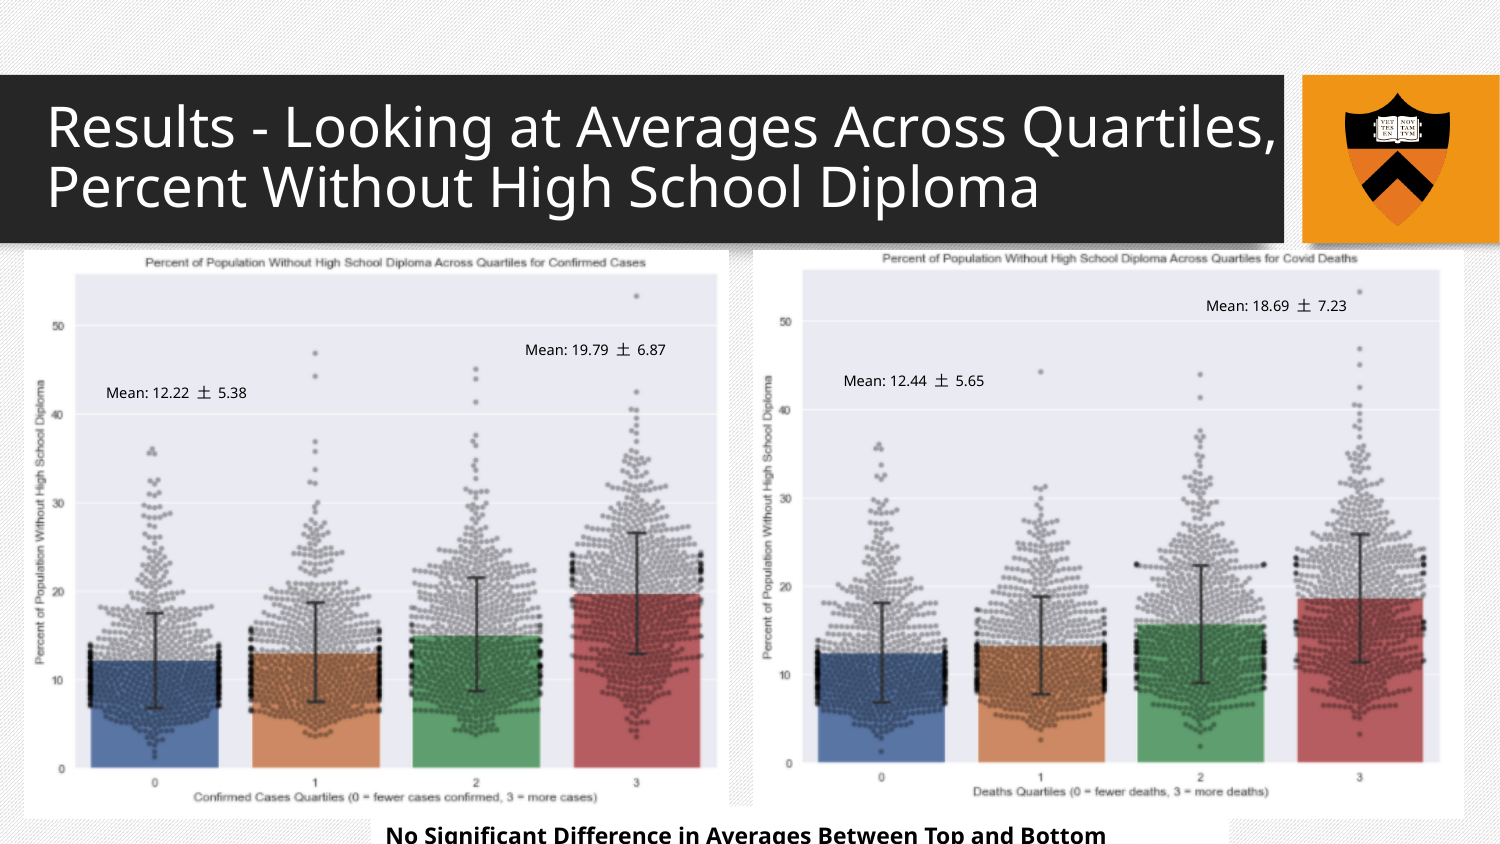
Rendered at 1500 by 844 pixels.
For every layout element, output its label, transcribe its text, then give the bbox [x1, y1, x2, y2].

picture [0, 244, 1500, 819]
text_box No Significant Difference in Averages Between Top and Bottom Quartiles [370, 806, 1230, 844]
title Results - Looking at Averages Across Quartiles, Percent Without High School Diploma [35, 92, 1296, 226]
picture [1345, 92, 1450, 226]
